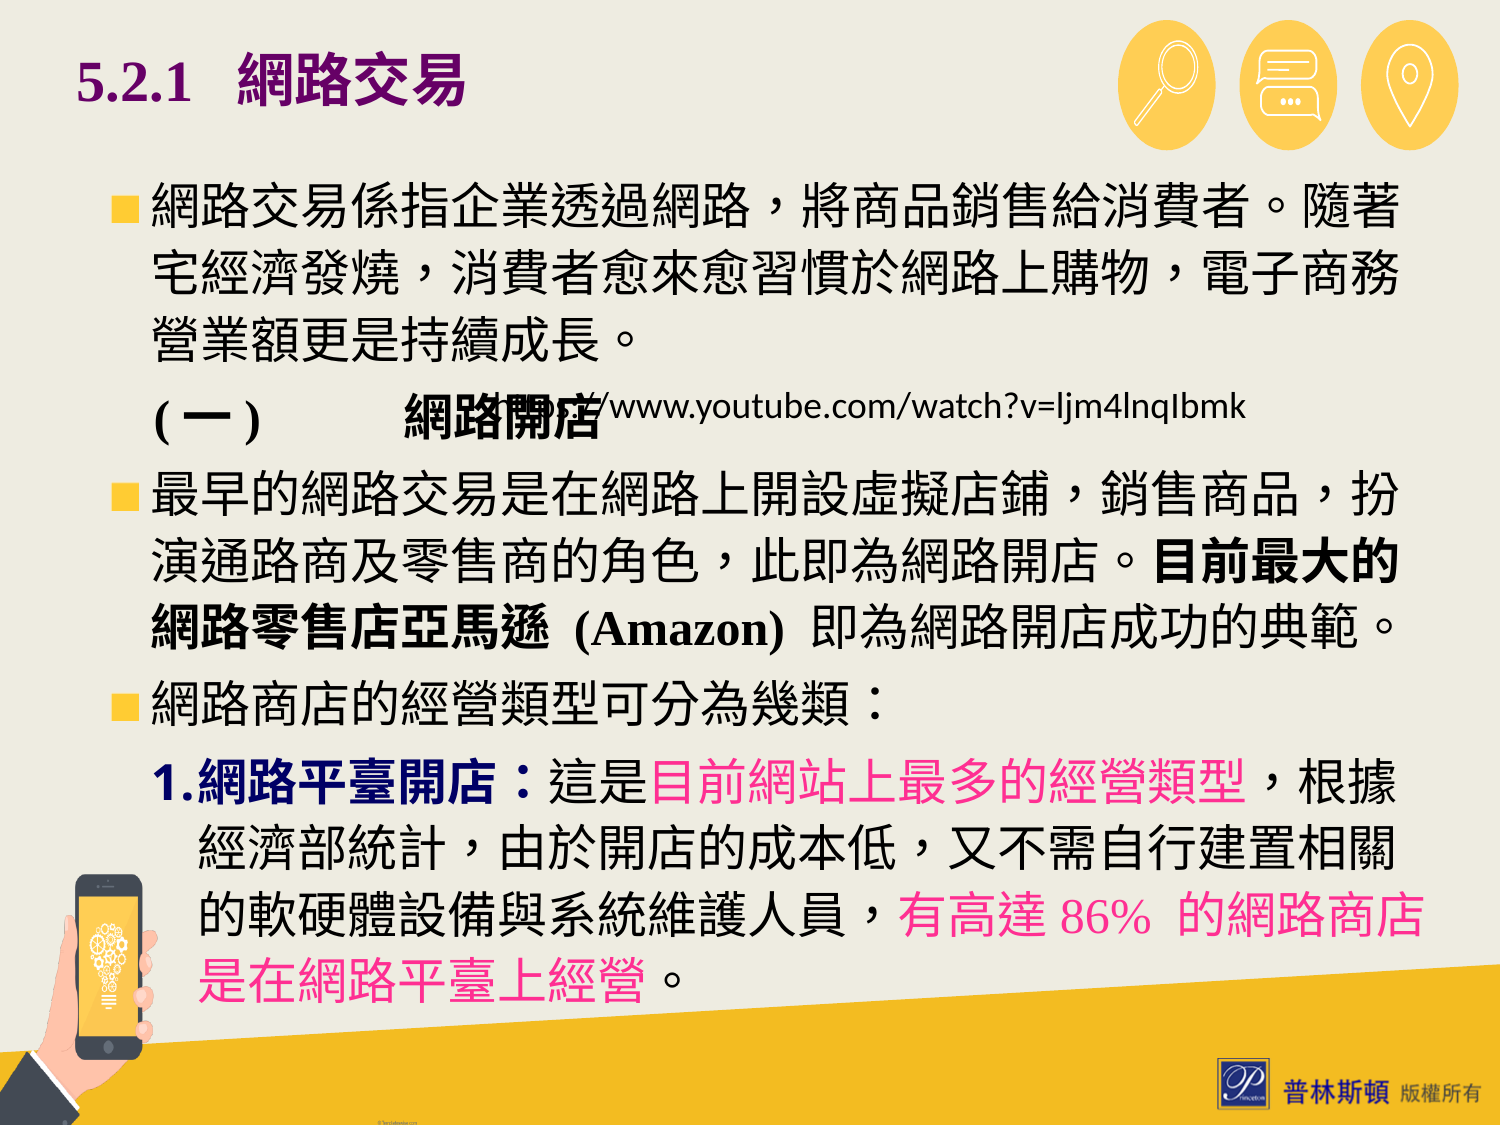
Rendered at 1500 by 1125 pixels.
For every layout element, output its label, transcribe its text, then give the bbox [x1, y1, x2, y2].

title 5.2.1 網路交易 [76, 19, 1459, 114]
picture [0, 811, 420, 1125]
picture [103, 685, 139, 721]
picture [103, 187, 139, 223]
list 網路交易係指企業透過網路，將商品銷售給消費者。隨著宅經濟發燒，消費者愈來愈習慣於網路上購物，電子商務營業額更是持續成長。 (一) 網路開店 最早的網路交易是在網路上開設虛擬店鋪，銷售商品，扮演通路商及零售商的角色，此即為網路開店。目前最大的網路零售店亞馬遜 (Amazon) 即為網路開店成功的典範。 網路商店的經營類型可分為幾類： 網路平臺開店：這是目前網站上最多的經營類型，根據經濟部統計，由於開店的成本低，又不需自行建置相關的軟硬體設備與系統維護人員，有高達86% 的網路商店是在網路平臺上經營。 [76, 160, 1459, 1059]
text_box https://www.youtube.com/watch?v=ljm4lnqIbmk [478, 373, 1341, 434]
picture [1217, 1058, 1500, 1125]
picture [103, 474, 139, 511]
